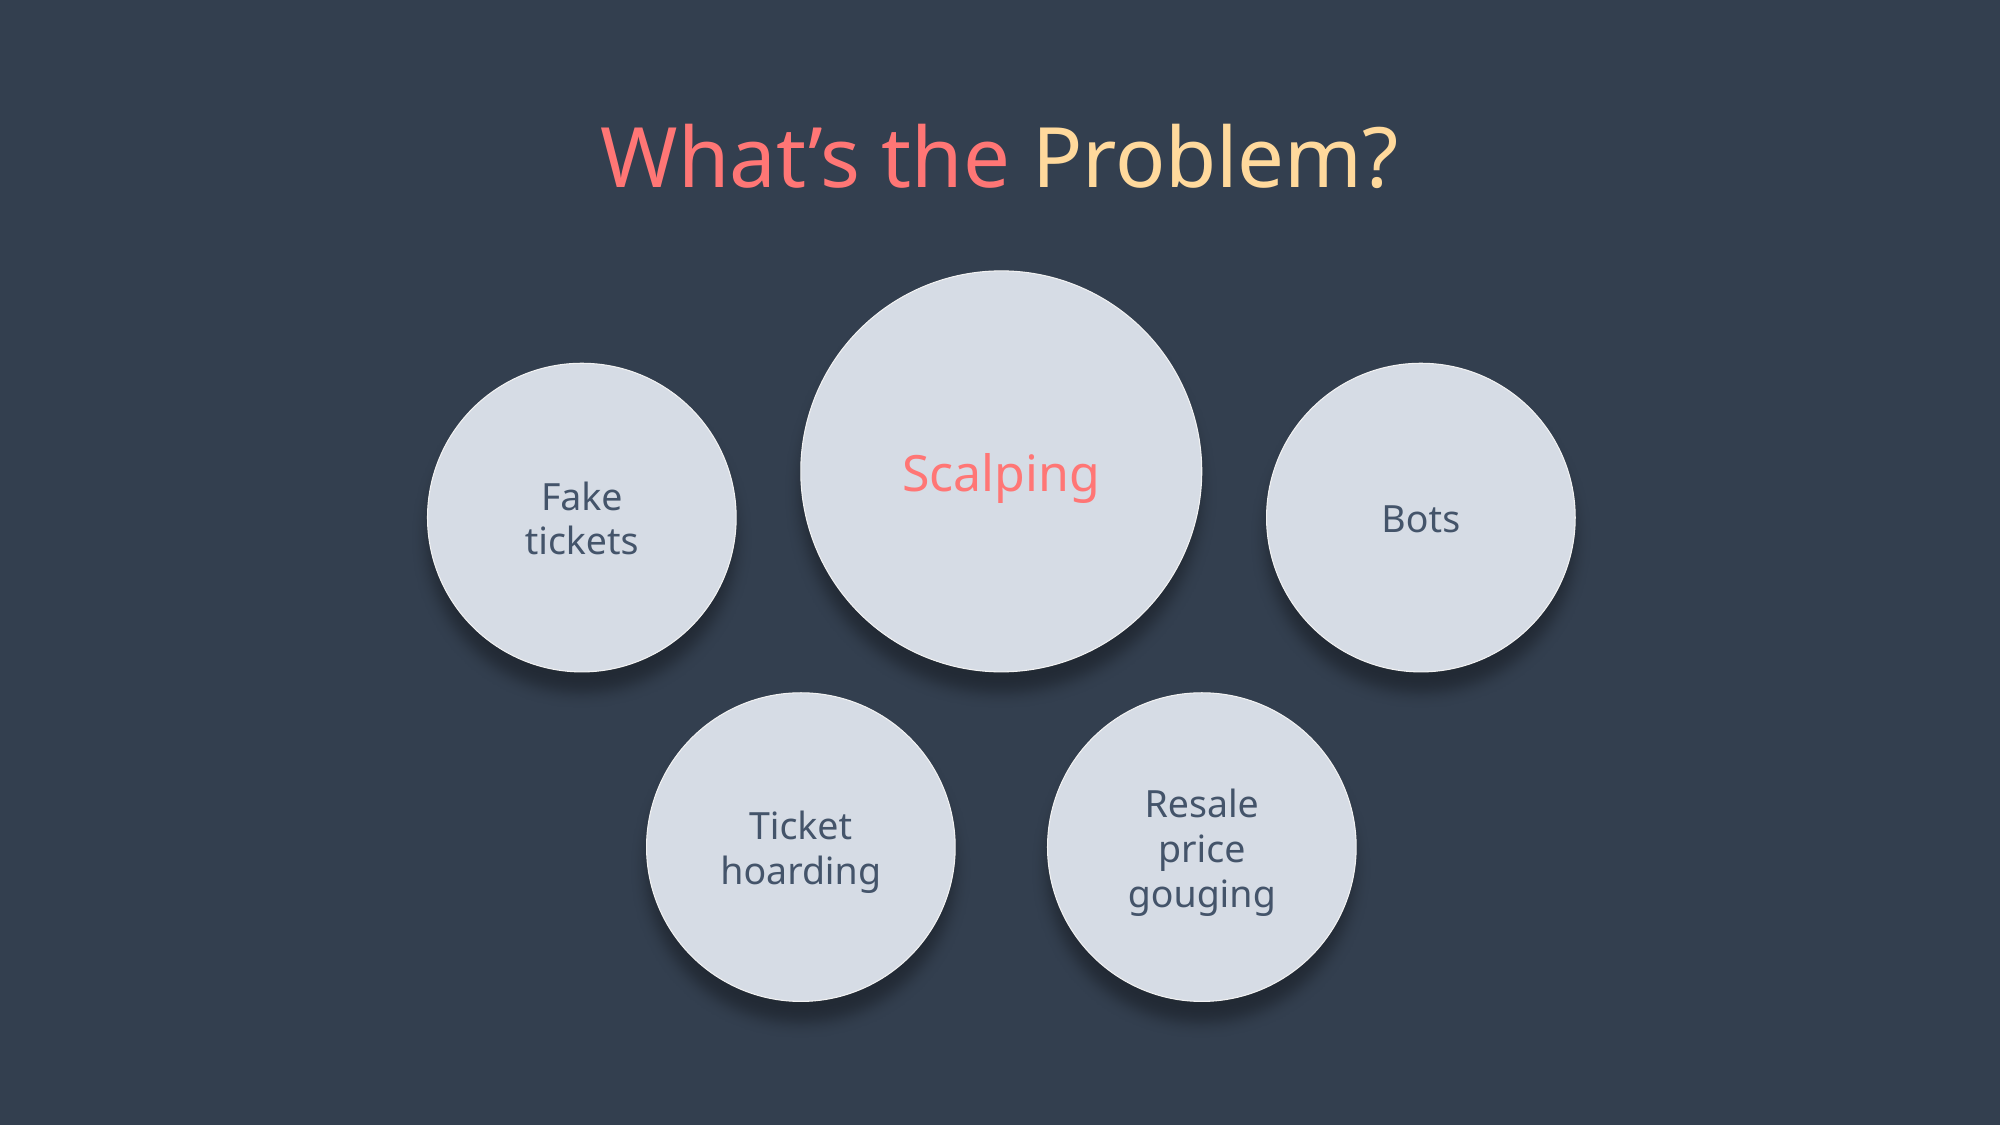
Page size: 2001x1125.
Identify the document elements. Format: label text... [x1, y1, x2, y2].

text_box Bots [1265, 362, 1577, 673]
text_box Fake tickets [426, 362, 738, 673]
text_box Resale price gouging [1046, 691, 1358, 1003]
text_box Ticket hoarding [645, 691, 957, 1003]
text_box Scalping [799, 269, 1203, 673]
text_box What’s the Problem? [271, 96, 1729, 212]
